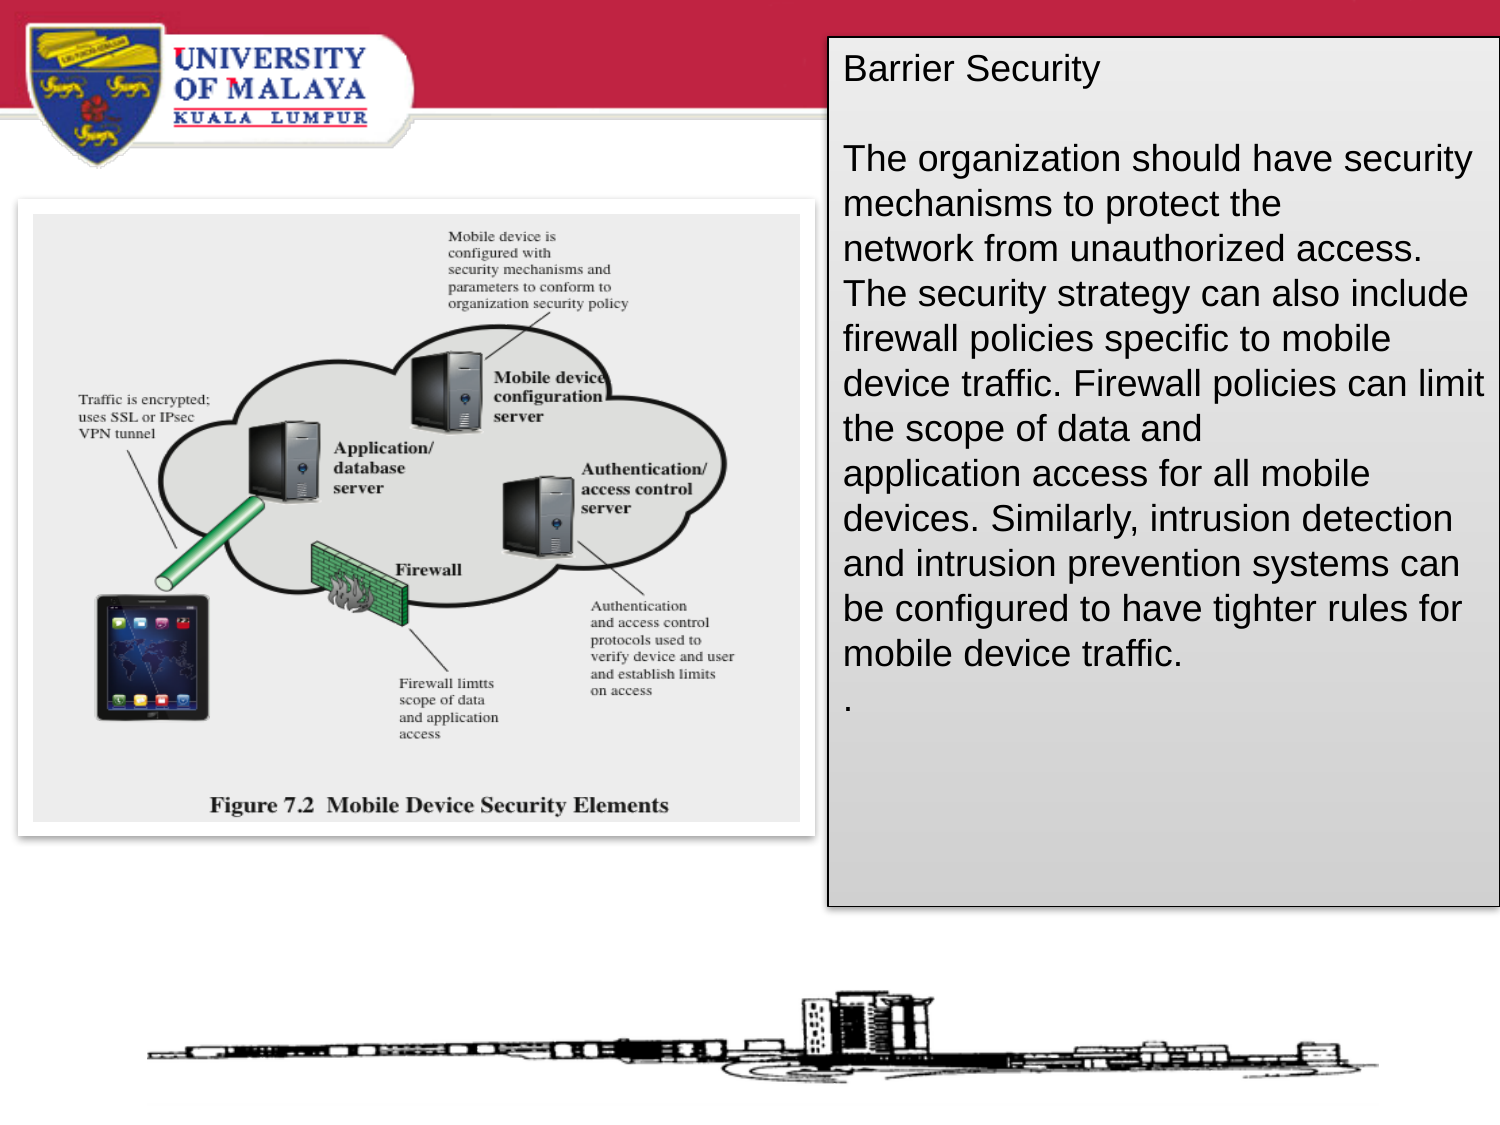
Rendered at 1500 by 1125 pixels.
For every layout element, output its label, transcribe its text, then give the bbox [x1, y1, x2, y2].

picture [0, 0, 1500, 169]
text_box Barrier Security The organization should have security mechanisms to protect the network from unauthorized access. The security strategy can also include firewall policies specific to mobile device traffic. Firewall policies can limit the scope of data and application access for all mobile devices. Similarly, intrusion detection and intrusion prevention systems can be configured to have tighter rules for mobile device traffic. . [827, 36, 1500, 907]
picture [147, 989, 1379, 1106]
picture [32, 213, 801, 822]
